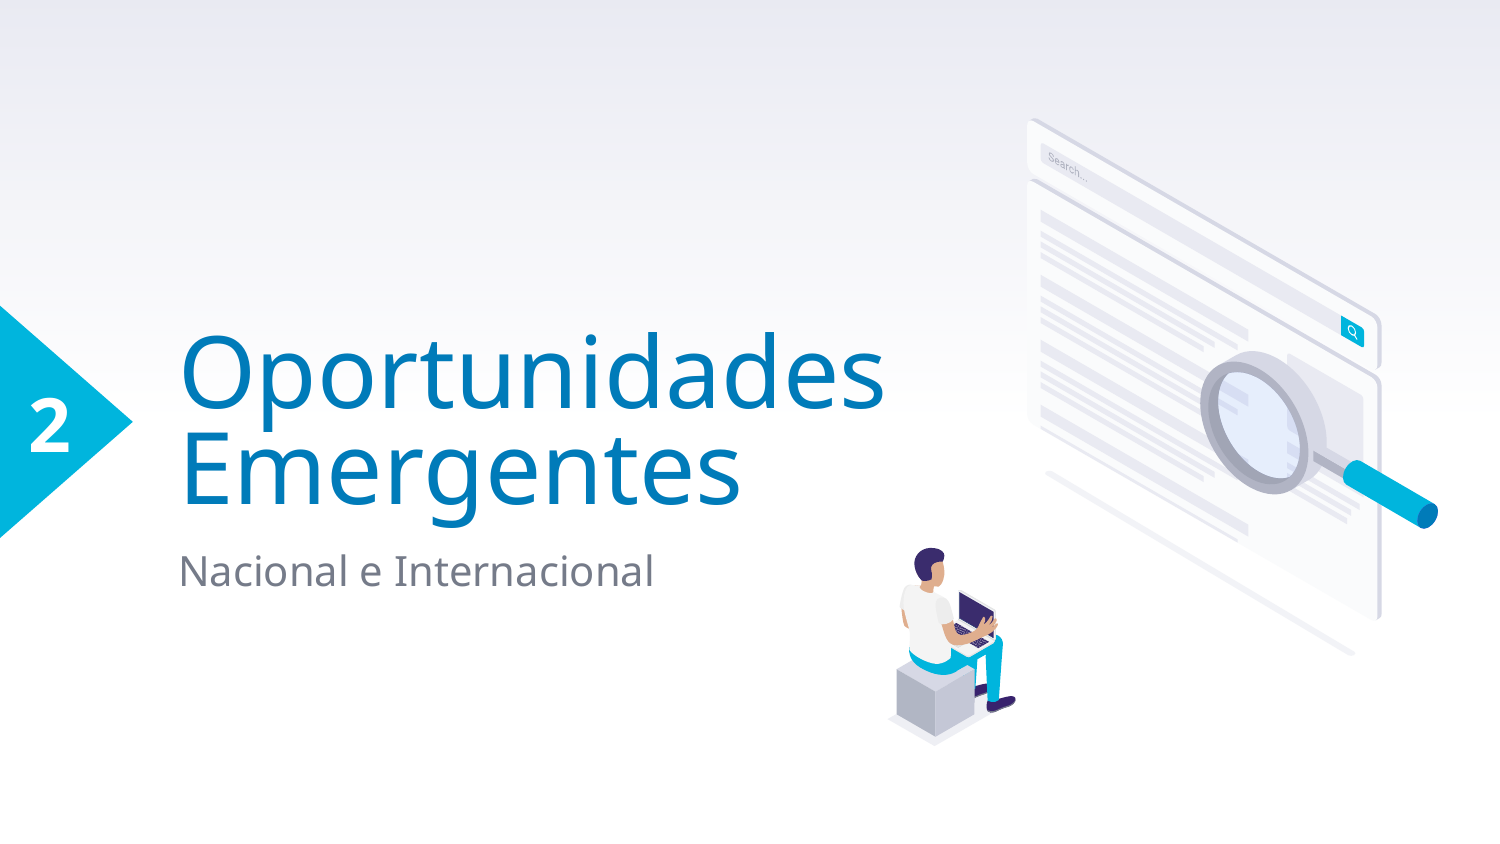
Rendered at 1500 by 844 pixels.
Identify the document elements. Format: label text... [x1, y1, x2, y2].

text_box 2 [0, 306, 100, 540]
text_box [887, 117, 1439, 747]
title Oportunidades Emergentes [178, 333, 882, 524]
subtitle Nacional e Internacional [178, 539, 882, 603]
